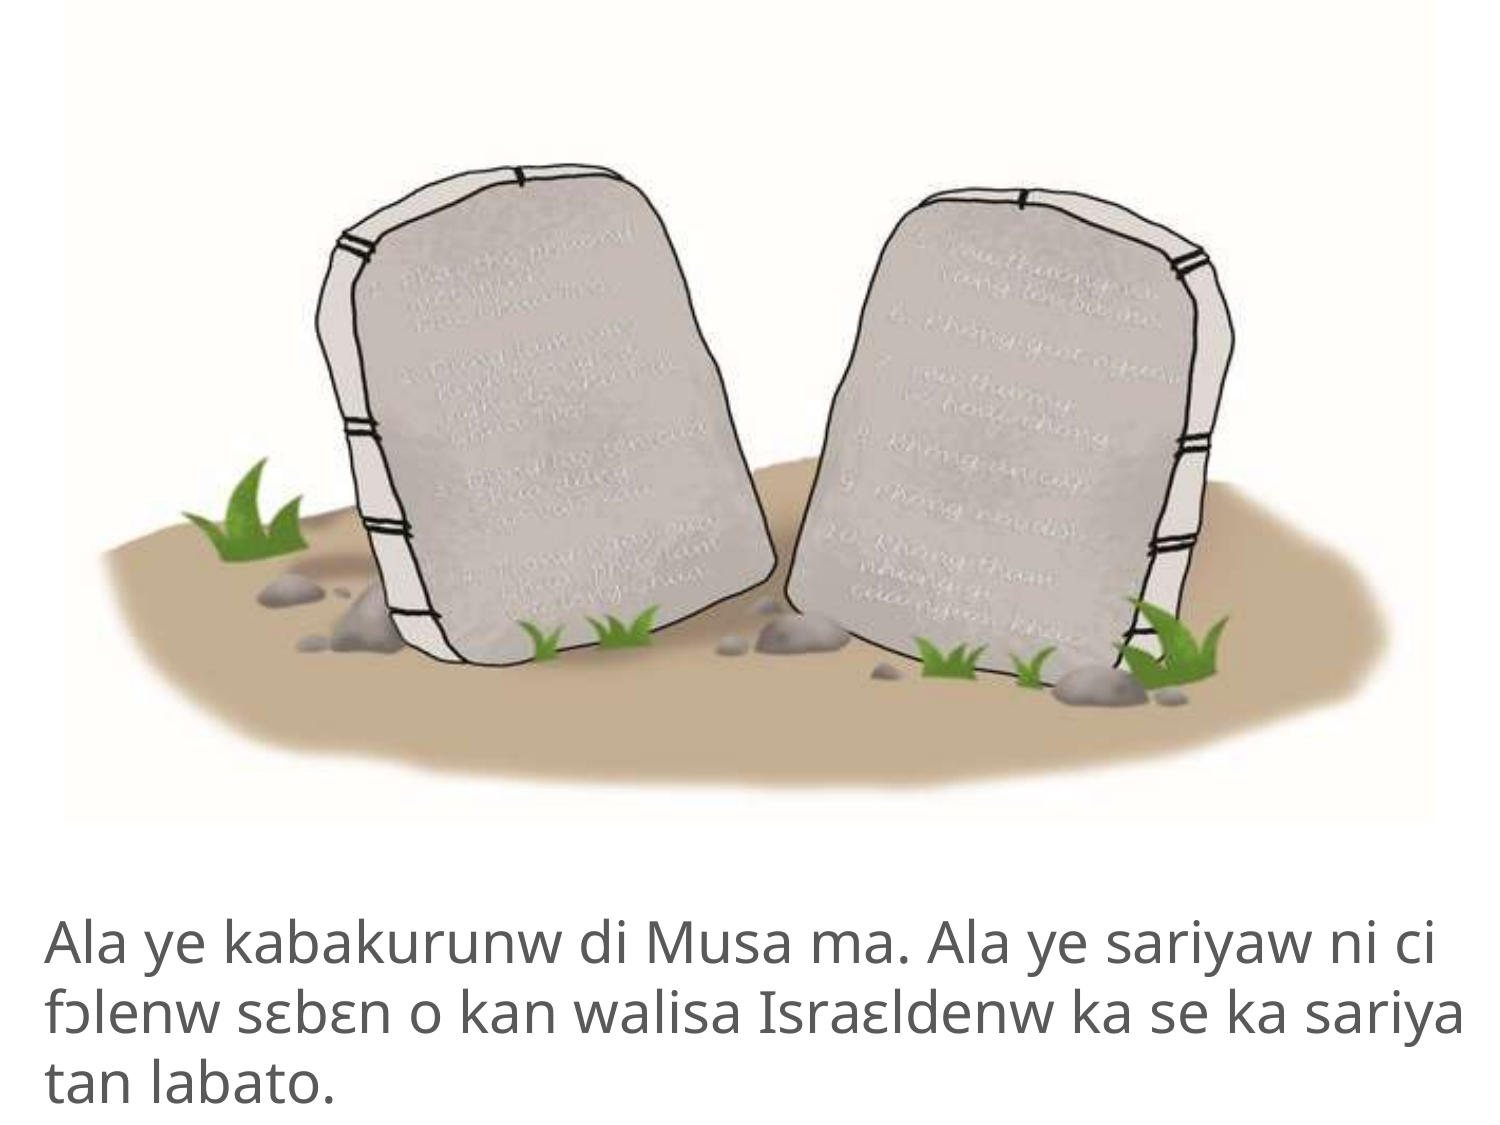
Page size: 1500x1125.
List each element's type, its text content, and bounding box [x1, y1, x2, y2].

picture [64, 0, 1436, 823]
text_box Ala ye kabakurunw di Musa ma. Ala ye sariyaw ni ci fɔlenw sɛbɛn o kan walisa Israɛldenw ka se ka sariya tan labato. [29, 897, 1500, 1123]
